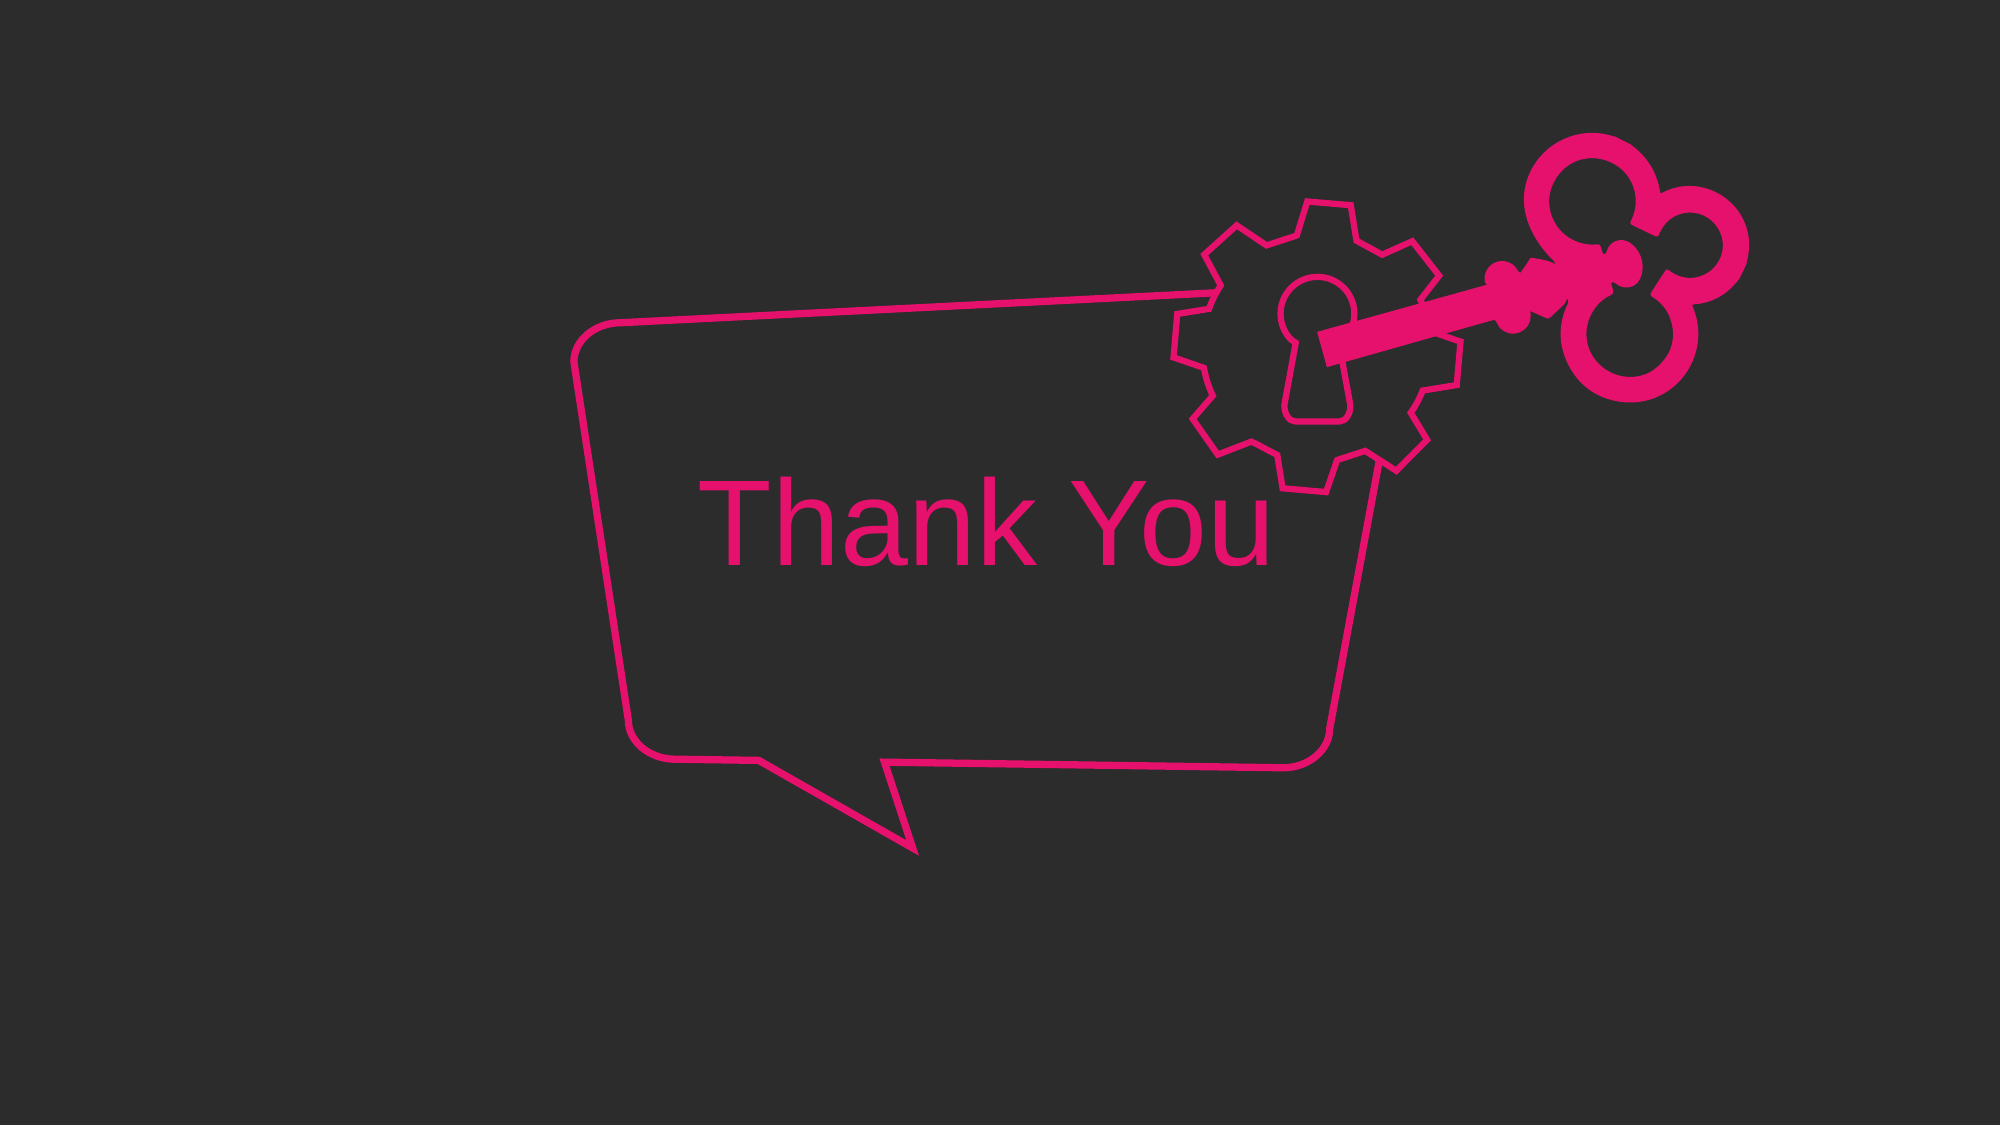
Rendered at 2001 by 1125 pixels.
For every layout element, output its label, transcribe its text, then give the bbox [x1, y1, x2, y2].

text_box [573, 294, 1374, 848]
text_box Thank You [631, 435, 1342, 597]
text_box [1173, 117, 1715, 492]
